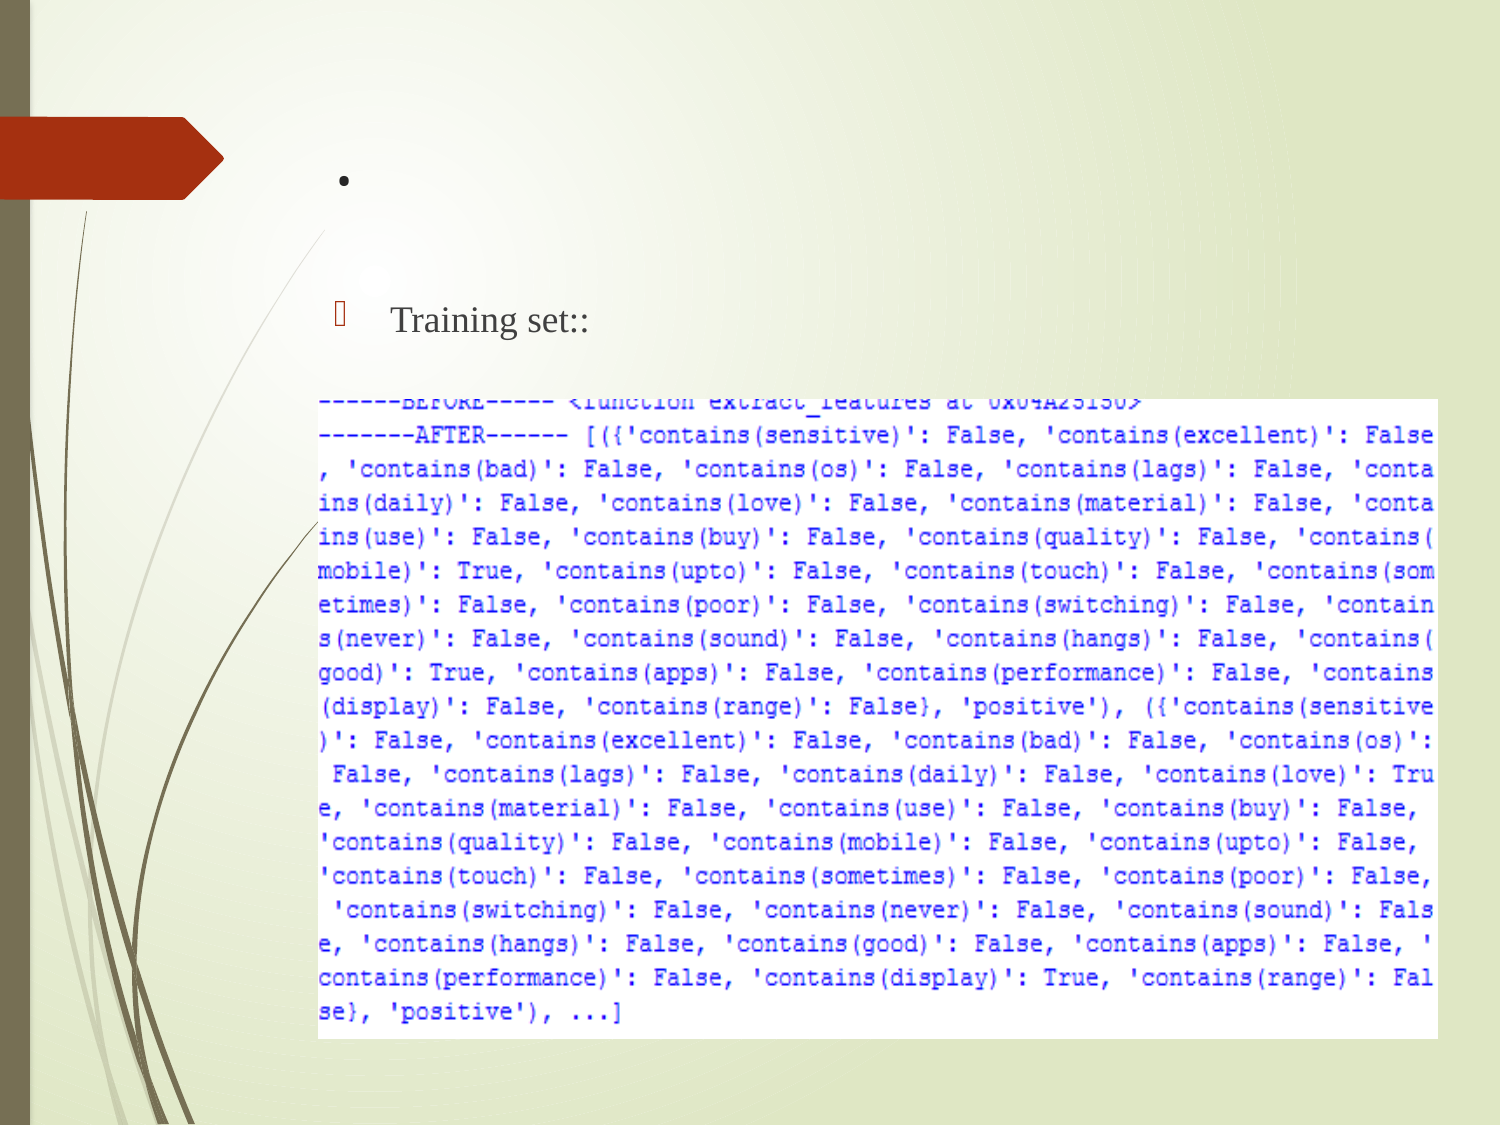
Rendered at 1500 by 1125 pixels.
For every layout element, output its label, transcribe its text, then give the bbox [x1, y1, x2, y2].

picture [318, 399, 1438, 1039]
title . [319, 102, 1400, 287]
list Training set:: [318, 287, 1400, 399]
